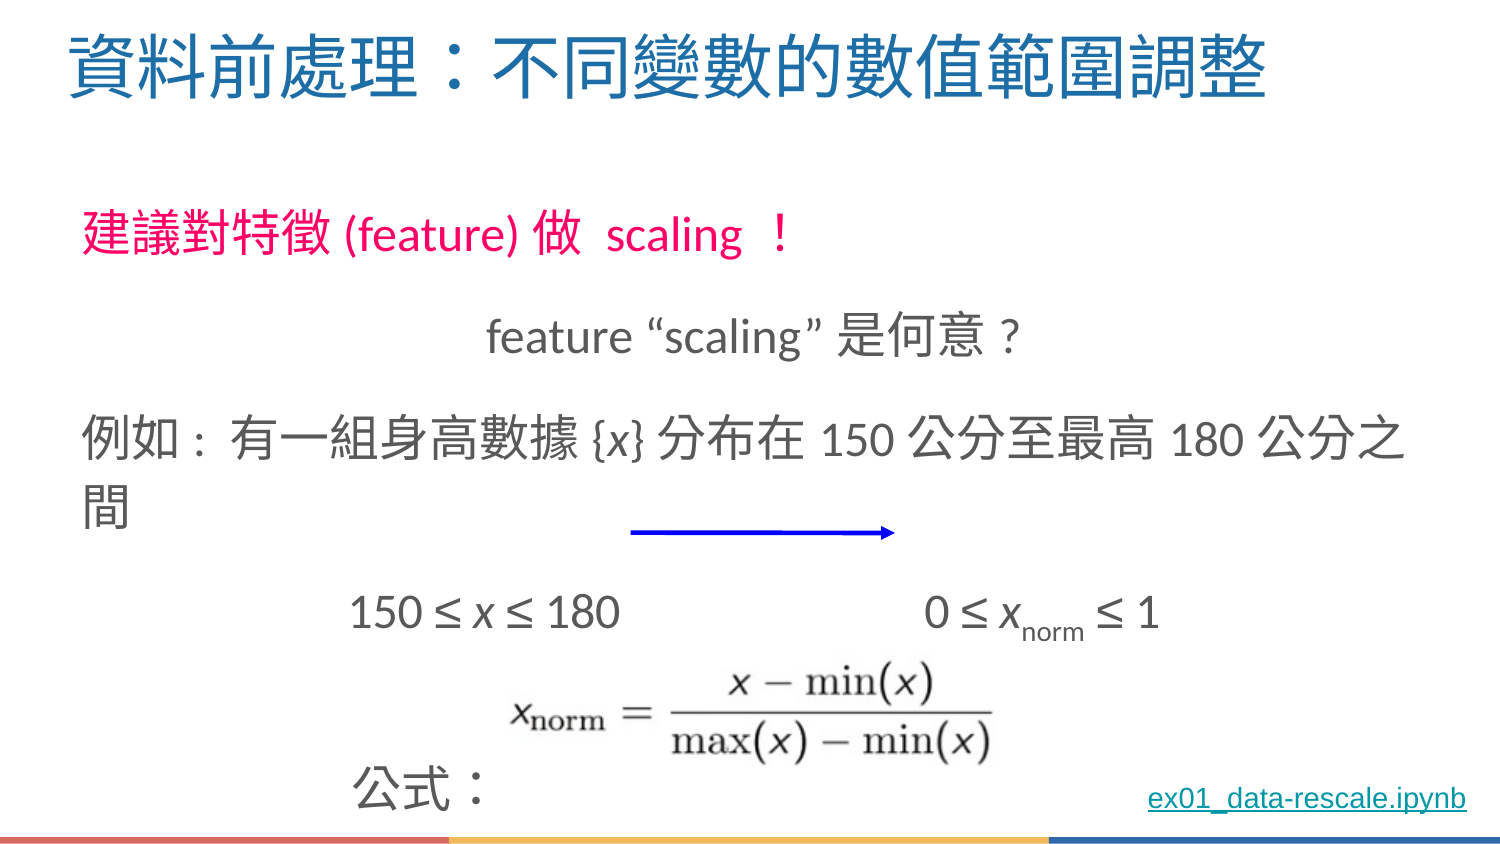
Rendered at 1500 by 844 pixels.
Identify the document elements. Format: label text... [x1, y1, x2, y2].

text_box ex01_data-rescale.ipynb [1123, 759, 1482, 829]
text_box 建議對特徵(feature)做 scaling！ feature “scaling”是何意? 例如: 有一組身高數據{x}分布在150公分至最高180公分之間 150 ≤ x ≤ 180 0 ≤ xnorm ≤ 1 “rescale” {x} to range 0-1 公式： [65, 177, 1442, 844]
title How to Set Dropout? [633, 535, 881, 539]
title 資料前處理：不同變數的數值範圍調整 [51, 17, 1449, 113]
picture [496, 641, 1049, 801]
